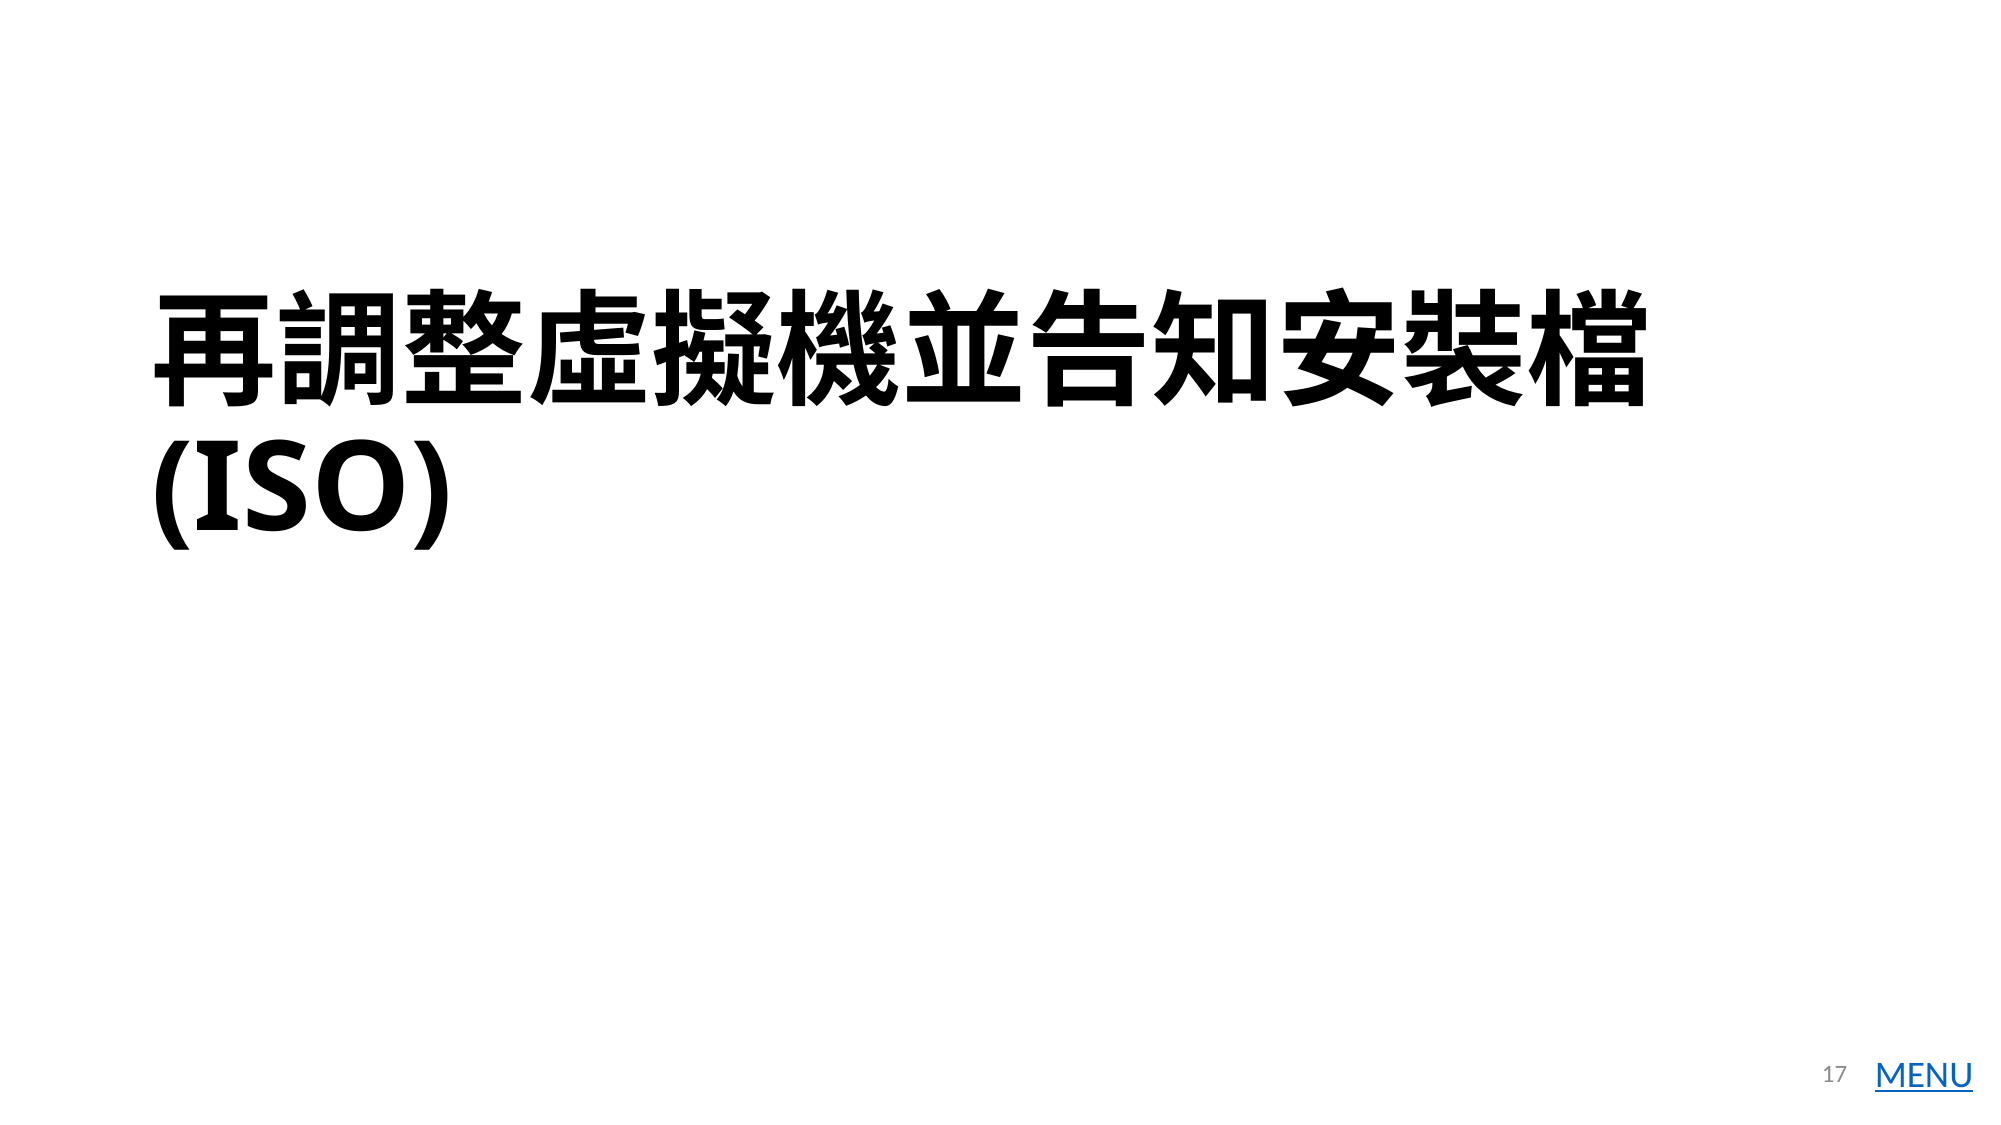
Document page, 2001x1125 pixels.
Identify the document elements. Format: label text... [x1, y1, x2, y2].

title 再調整虛擬機並告知安裝檔(ISO) [136, 280, 1862, 749]
slide_number 17 [1412, 1042, 1863, 1103]
